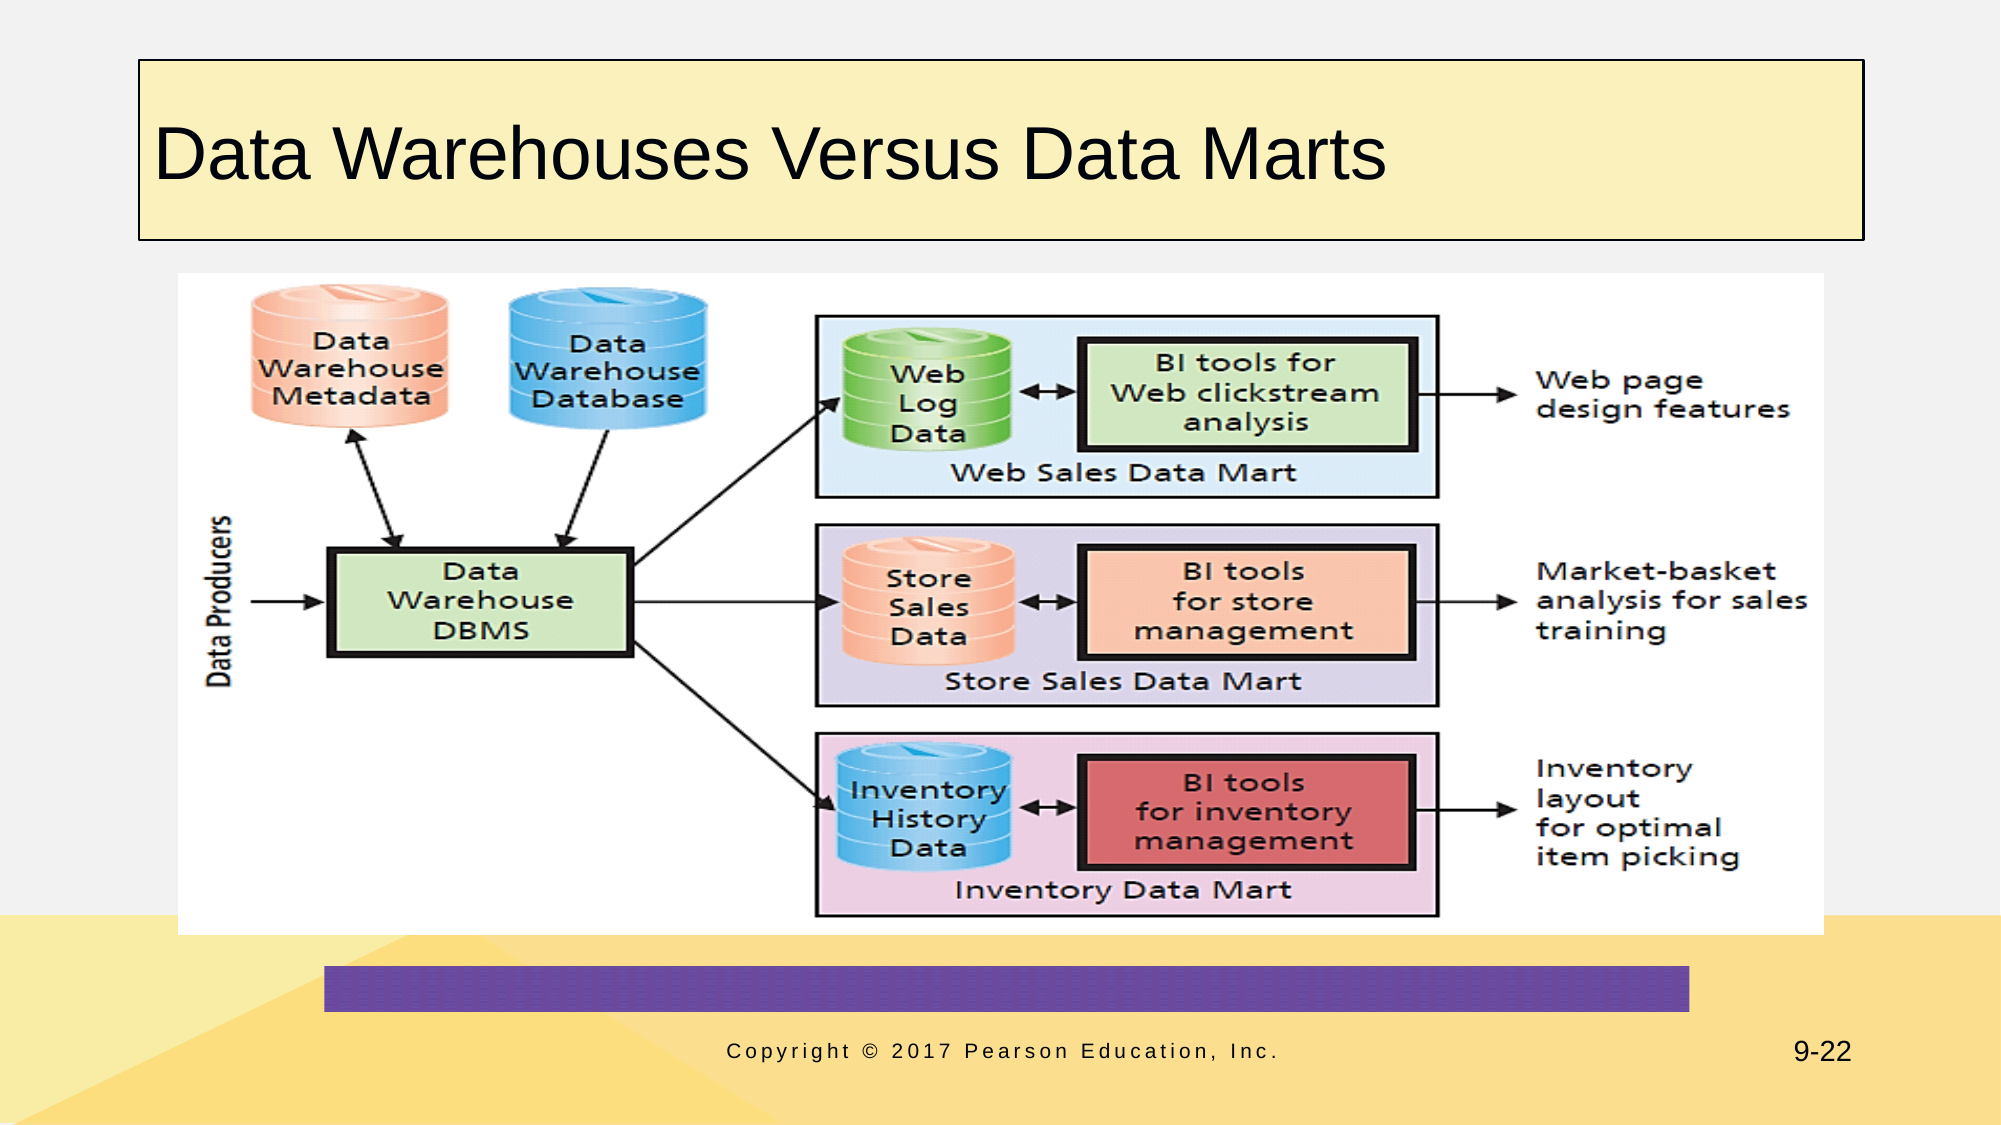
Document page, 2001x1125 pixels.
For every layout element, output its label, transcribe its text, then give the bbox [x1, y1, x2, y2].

title Data Warehouses Versus Data Marts [138, 59, 1865, 241]
footer Copyright © 2017 Pearson Education, Inc. [326, 1025, 1677, 1075]
picture [178, 273, 1824, 935]
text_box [178, 272, 1822, 934]
